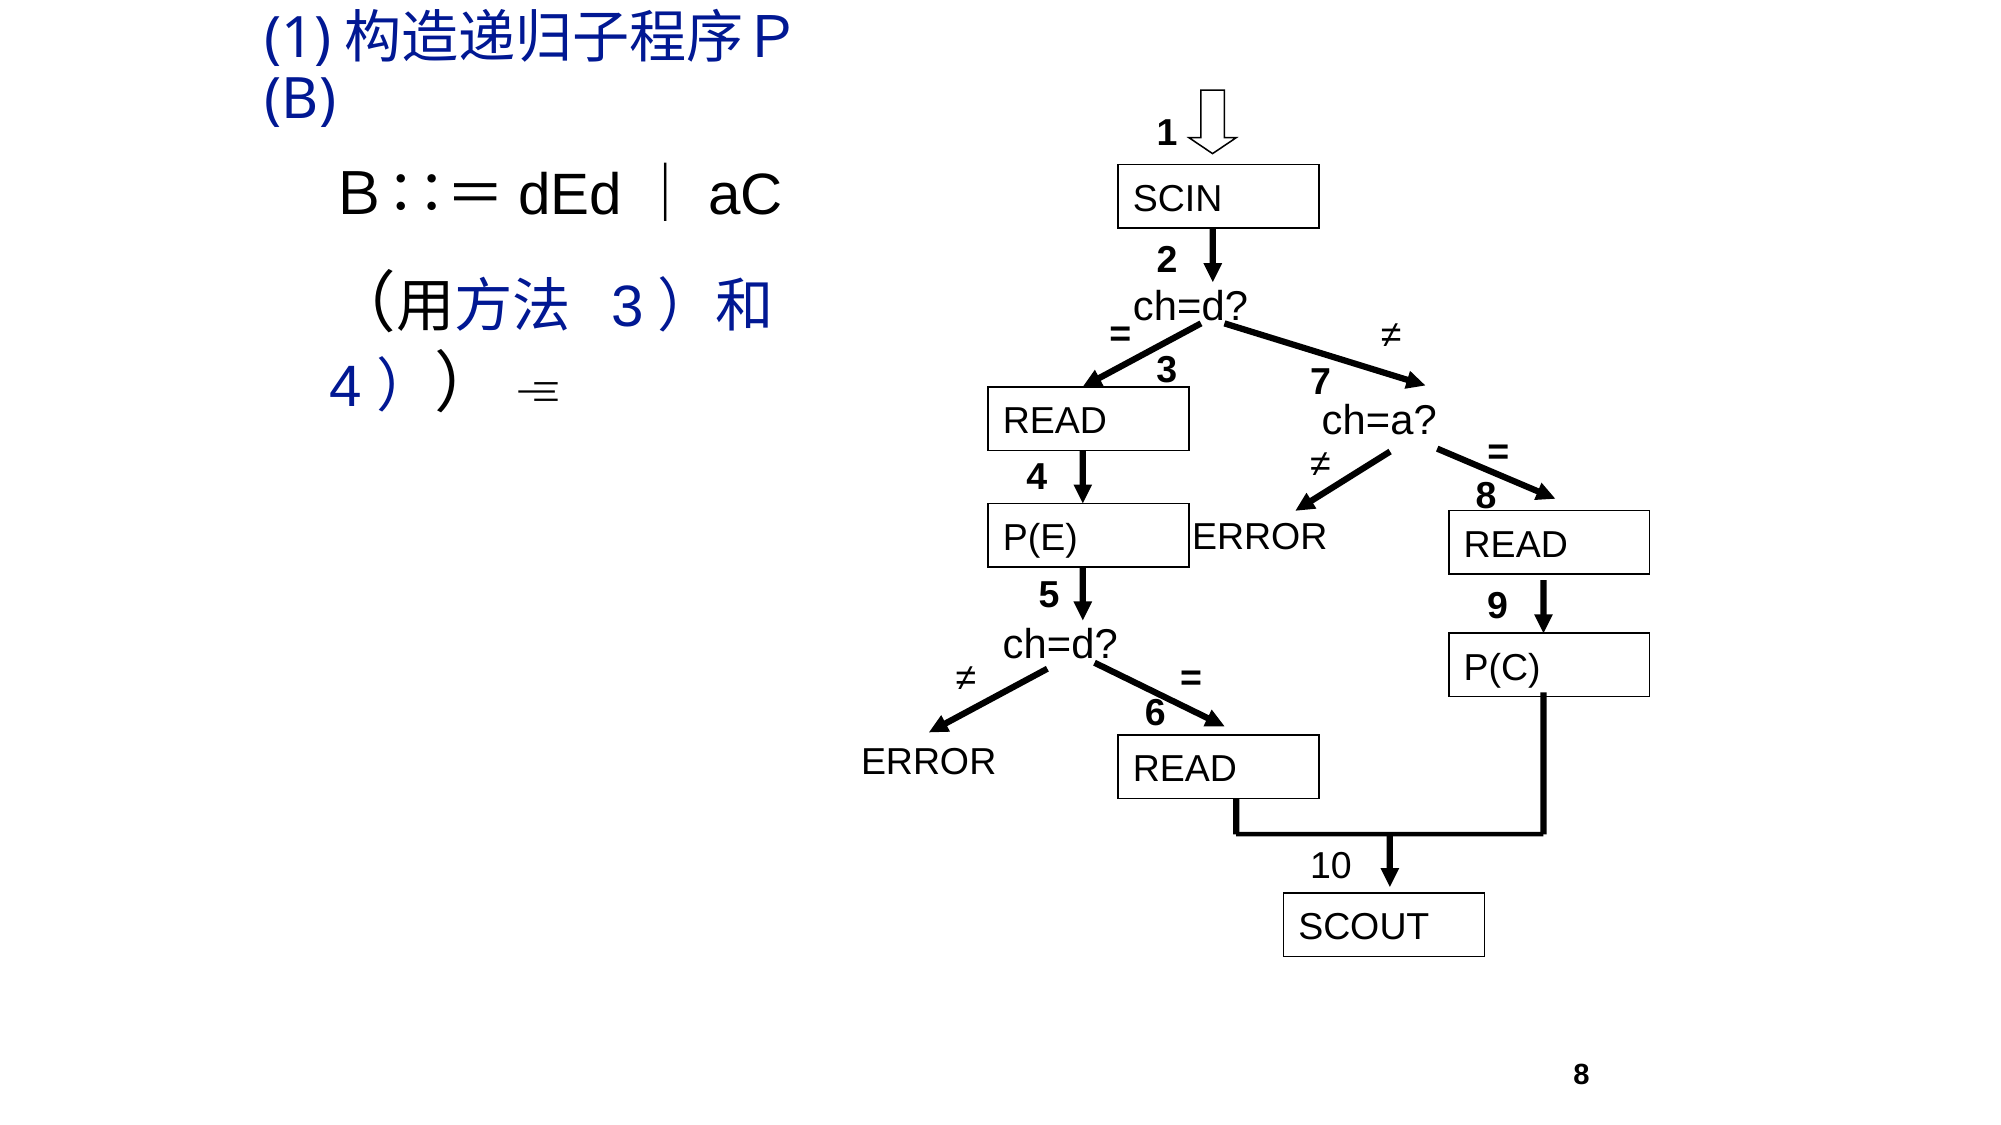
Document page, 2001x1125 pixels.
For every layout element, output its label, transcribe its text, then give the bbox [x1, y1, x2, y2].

text_box 7 [1295, 349, 1343, 410]
text_box 3 [1141, 337, 1190, 398]
text_box [1076, 450, 1090, 503]
text_box SCIN [1118, 164, 1319, 229]
text_box 8 [1460, 463, 1509, 523]
text_box 6 [1129, 680, 1178, 741]
text_box [1180, 705, 1225, 727]
text_box ≠ [1295, 431, 1343, 491]
text_box [1189, 90, 1237, 154]
text_box 4 [1011, 444, 1060, 504]
text_box = [1094, 301, 1142, 362]
text_box Ｂ∷＝dEd｜aC （用方法 3）和4））  [314, 148, 953, 427]
text_box 2 [1141, 228, 1190, 288]
text_box [1383, 835, 1397, 887]
text_box [932, 705, 981, 727]
text_box [1510, 480, 1556, 500]
text_box ch=d? [1118, 271, 1320, 337]
text_box ch=a? [1306, 385, 1508, 451]
text_box P(C) [1448, 633, 1650, 697]
text_box 5 [1023, 562, 1072, 623]
text_box [1083, 362, 1130, 386]
slide_number 8 [1407, 1042, 1605, 1103]
text_box P(E) [988, 503, 1189, 568]
text_box READ [988, 386, 1189, 451]
text_box ERROR [1177, 503, 1378, 567]
text_box [1537, 580, 1550, 633]
text_box ≠ [940, 645, 989, 705]
text_box ERROR [846, 727, 1048, 792]
text_box READ [1448, 510, 1650, 575]
text_box 9 [1472, 575, 1520, 634]
text_box = [1472, 419, 1521, 480]
text_box ch=d? [987, 609, 1189, 675]
title (1)构造递归子程序Ｐ(B) [249, 0, 878, 140]
text_box [1343, 359, 1425, 385]
text_box READ [1118, 735, 1319, 799]
text_box SCOUT [1283, 893, 1485, 957]
text_box ≠ [1366, 302, 1414, 363]
text_box 1 [1141, 100, 1189, 161]
text_box 10 [1295, 835, 1378, 894]
text_box = [1165, 645, 1213, 705]
